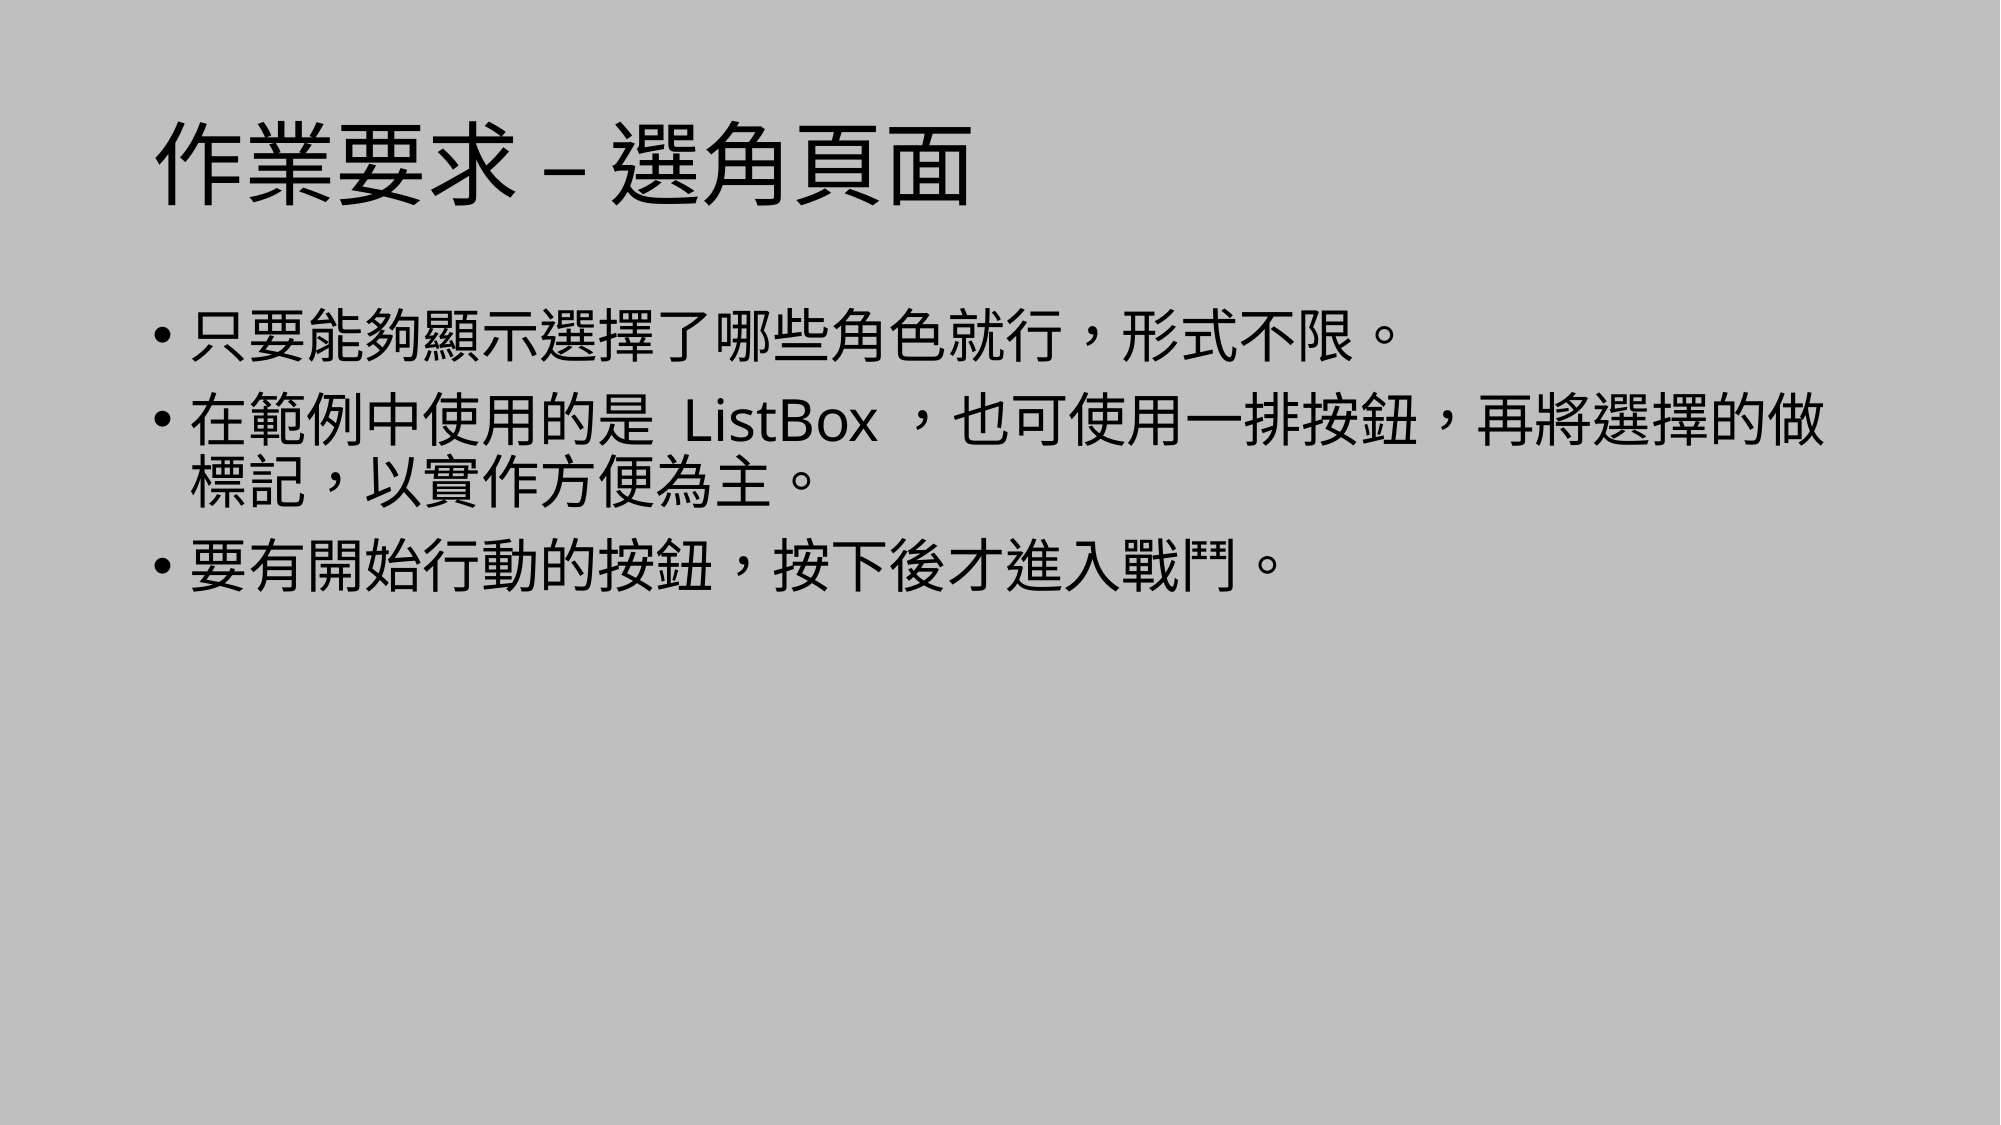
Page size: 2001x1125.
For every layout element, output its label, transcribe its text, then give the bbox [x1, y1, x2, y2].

list 只要能夠顯示選擇了哪些角色就行，形式不限。 在範例中使用的是 ListBox，也可使用一排按鈕，再將選擇的做標記，以實作方便為主。 要有開始行動的按鈕，按下後才進入戰鬥。 [137, 299, 1863, 1014]
title 作業要求 – 選角頁面 [137, 59, 1863, 278]
